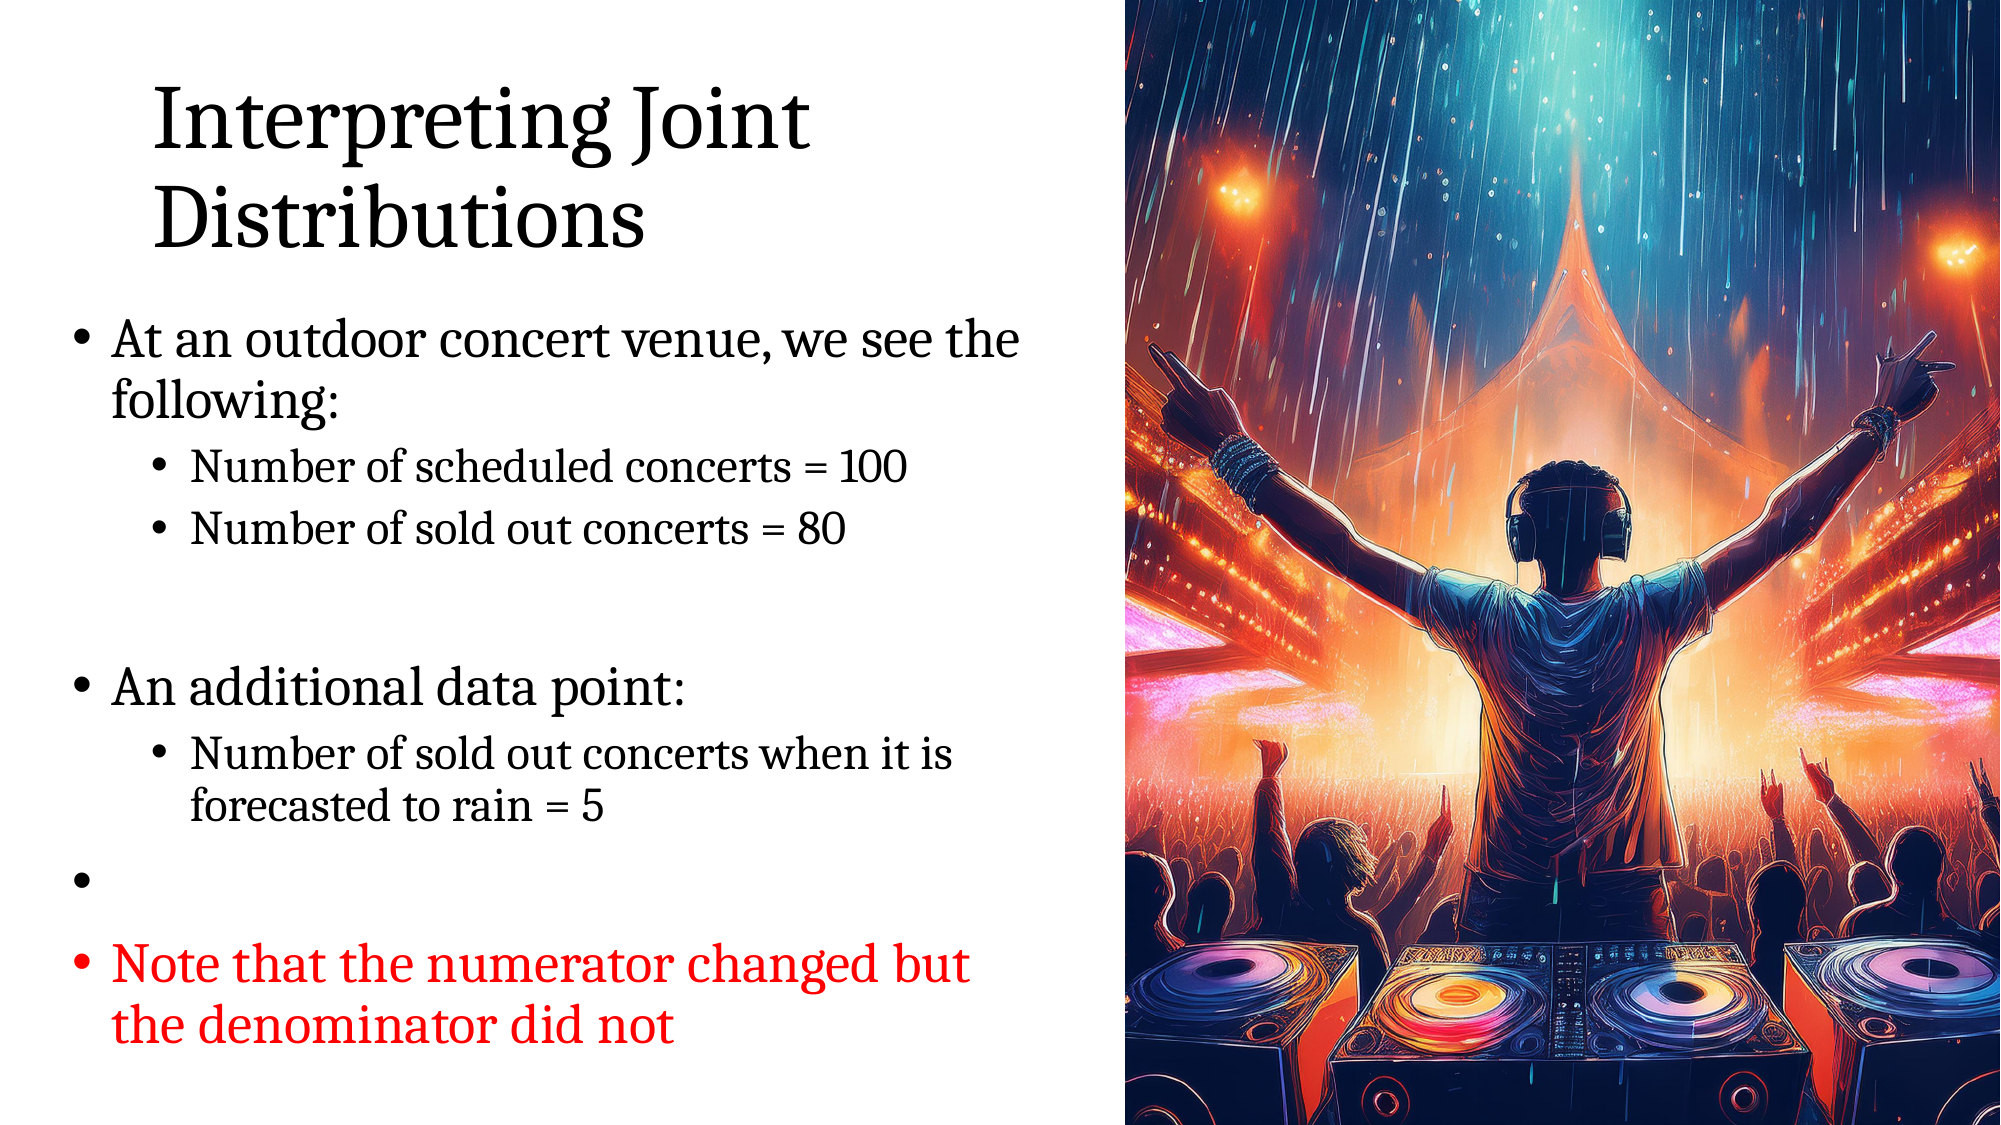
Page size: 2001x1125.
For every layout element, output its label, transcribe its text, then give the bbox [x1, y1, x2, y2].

picture [1124, 0, 2000, 1125]
title Interpreting Joint Distributions [137, 59, 1124, 278]
